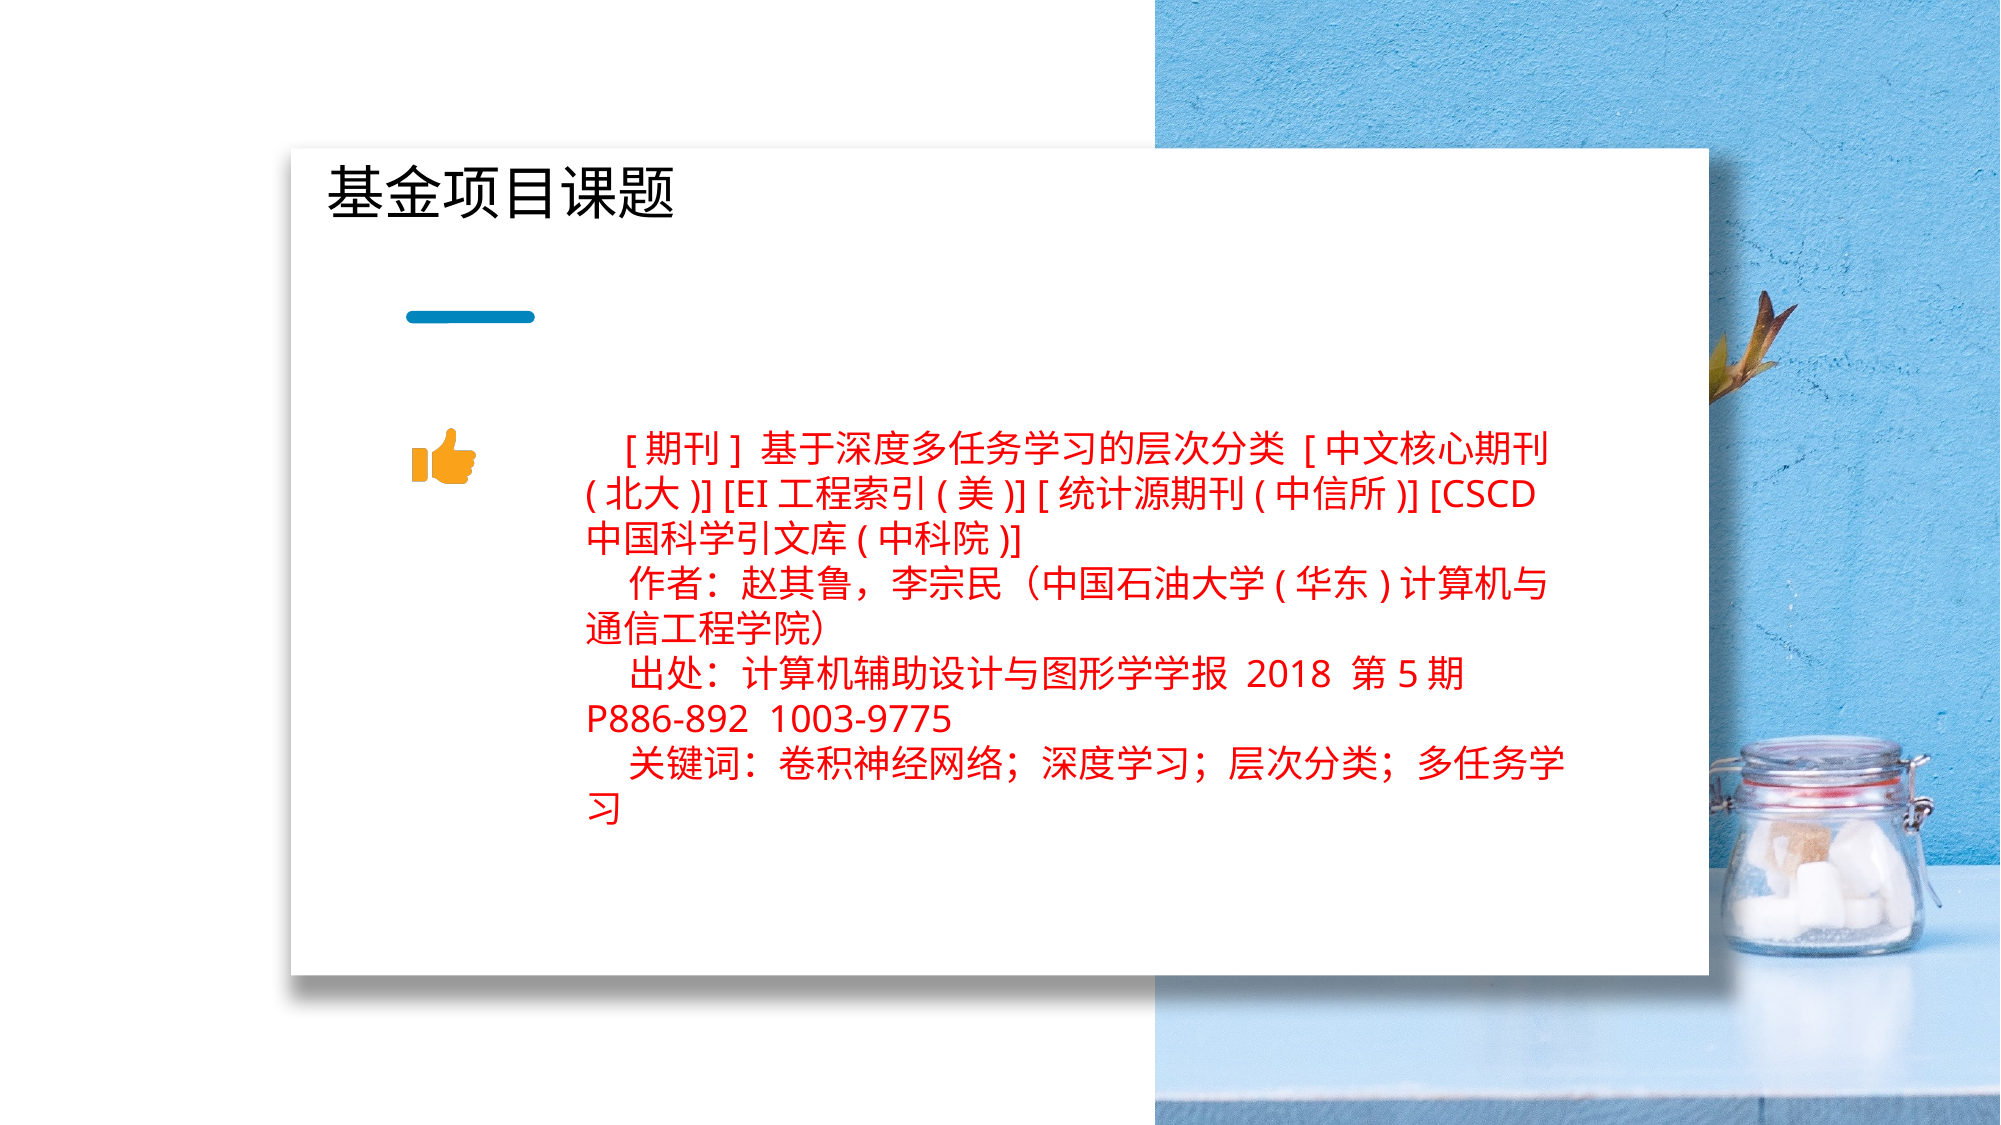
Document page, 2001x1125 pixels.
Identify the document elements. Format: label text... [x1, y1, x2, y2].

text_box [290, 147, 1155, 977]
text_box [期刊] 基于深度多任务学习的层次分类 [中文核心期刊(北大)] [EI工程索引(美)] [统计源期刊(中信所)] [CSCD中国科学引文库(中科院)] 作者：赵其鲁，李宗民（中国石油大学(华东)计算机与通信工程学院） 出处：计算机辅助设计与图形学学报 2018 第5期 P886-892 1003-9775 关键词：卷积神经网络；深度学习；层次分类；多任务学习 [570, 418, 1155, 883]
picture [1155, 0, 2000, 1125]
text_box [311, 148, 1279, 324]
picture [406, 418, 482, 494]
